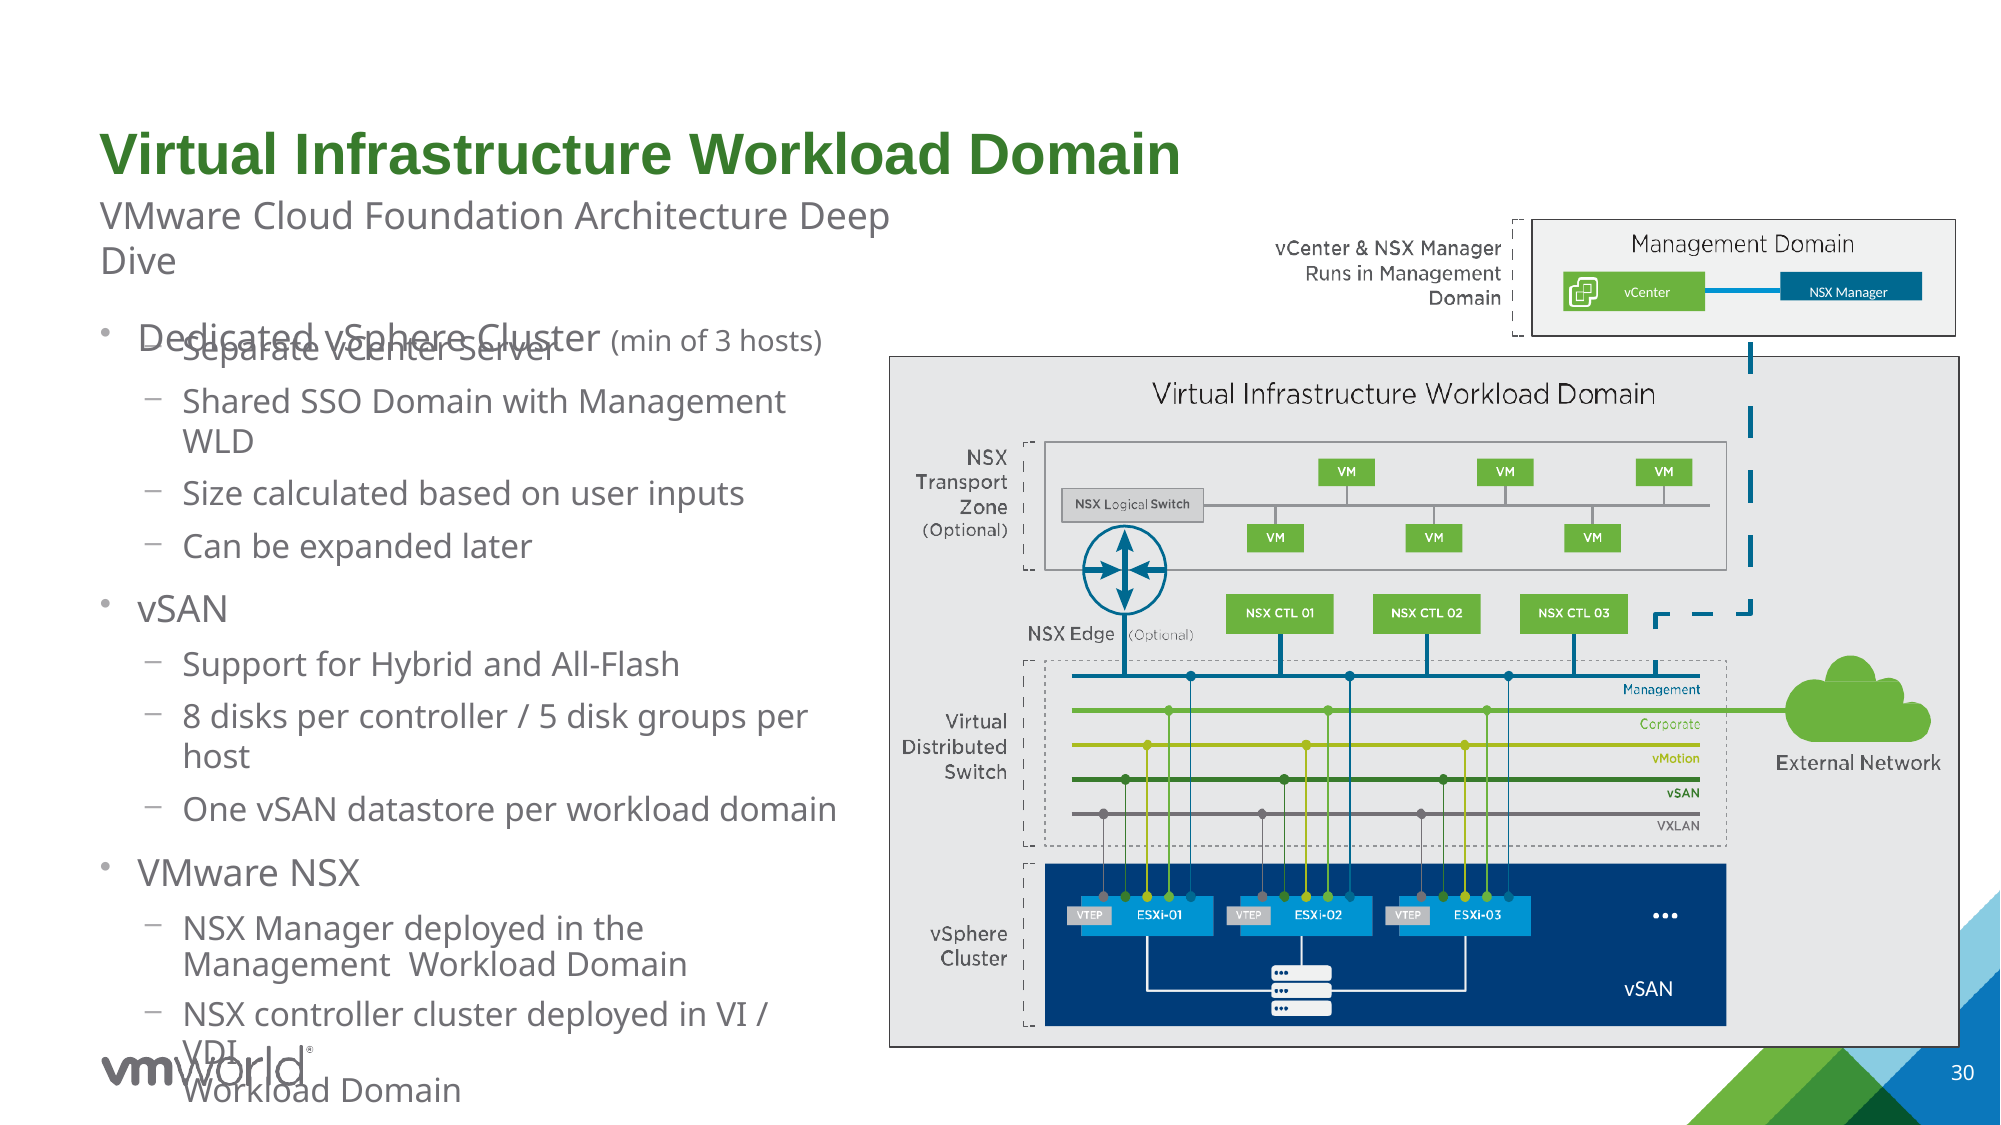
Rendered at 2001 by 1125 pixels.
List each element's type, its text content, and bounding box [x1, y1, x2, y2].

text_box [1530, 218, 1957, 233]
title Virtual Infrastructure Workload Domain [97, 113, 1189, 233]
text_box Separate vCenter Server Shared SSO Domain with Management WLD Size calculated based on user inputs Can be expanded later vSAN Support for Hybrid and All-Flash 8 disks per controller / 5 disk groups per host One vSAN datastore per workload domain VMware NSX NSX Manager deployed in the Management Workload Domain NSX controller cluster deployed in VI / VDI Workload Domain [97, 360, 851, 1110]
text_box VMware Cloud Foundation Architecture Deep Dive Dedicated vSphere Cluster (min of 3 hosts) [97, 190, 940, 360]
picture [1686, 889, 2000, 1125]
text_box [888, 234, 1961, 1049]
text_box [902, 341, 1941, 1028]
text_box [1511, 218, 1524, 233]
slide_number 30 [1926, 1059, 1981, 1125]
